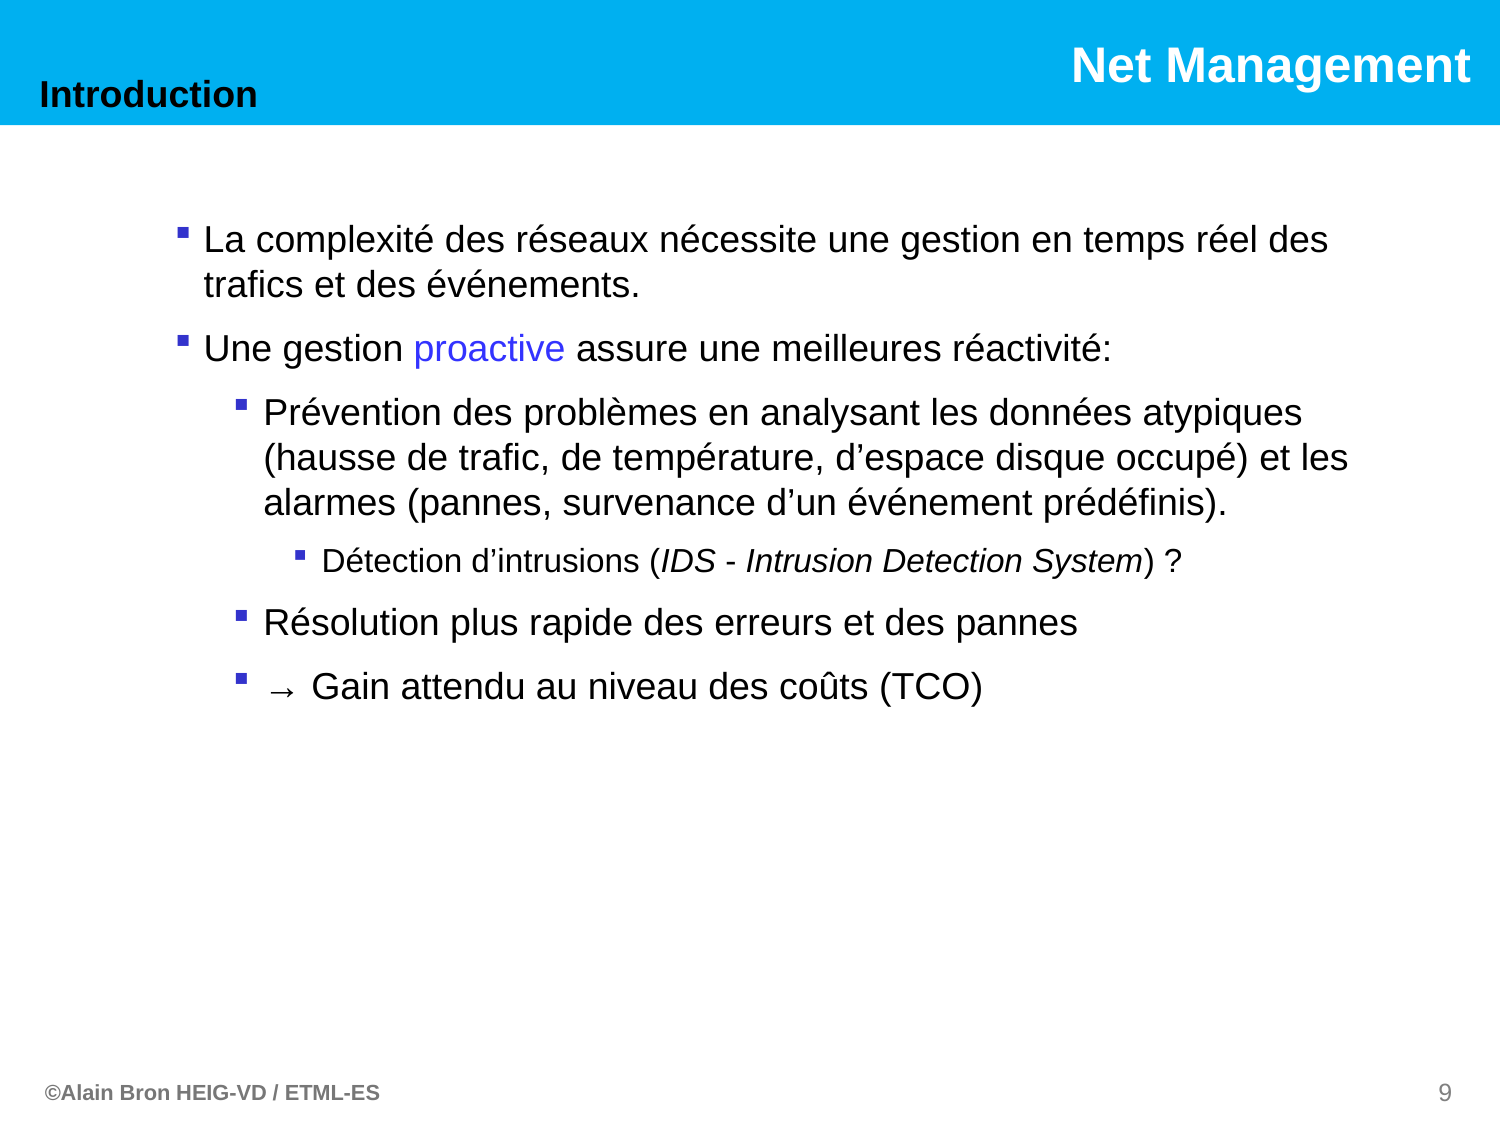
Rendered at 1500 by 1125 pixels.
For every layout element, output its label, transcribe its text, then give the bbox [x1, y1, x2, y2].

text_box La complexité des réseaux nécessite une gestion en temps réel des trafics et des événements. Une gestion proactive assure une meilleures réactivité: Prévention des problèmes en analysant les données atypiques (hausse de trafic, de température, d’espace disque occupé) et les alarmes (pannes, survenance d’un événement prédéfinis). Détection d’intrusions (IDS - Intrusion Detection System) ? Résolution plus rapide des erreurs et des pannes → Gain attendu au niveau des coûts (TCO) [159, 207, 1369, 714]
text_box Introduction [24, 62, 1299, 123]
